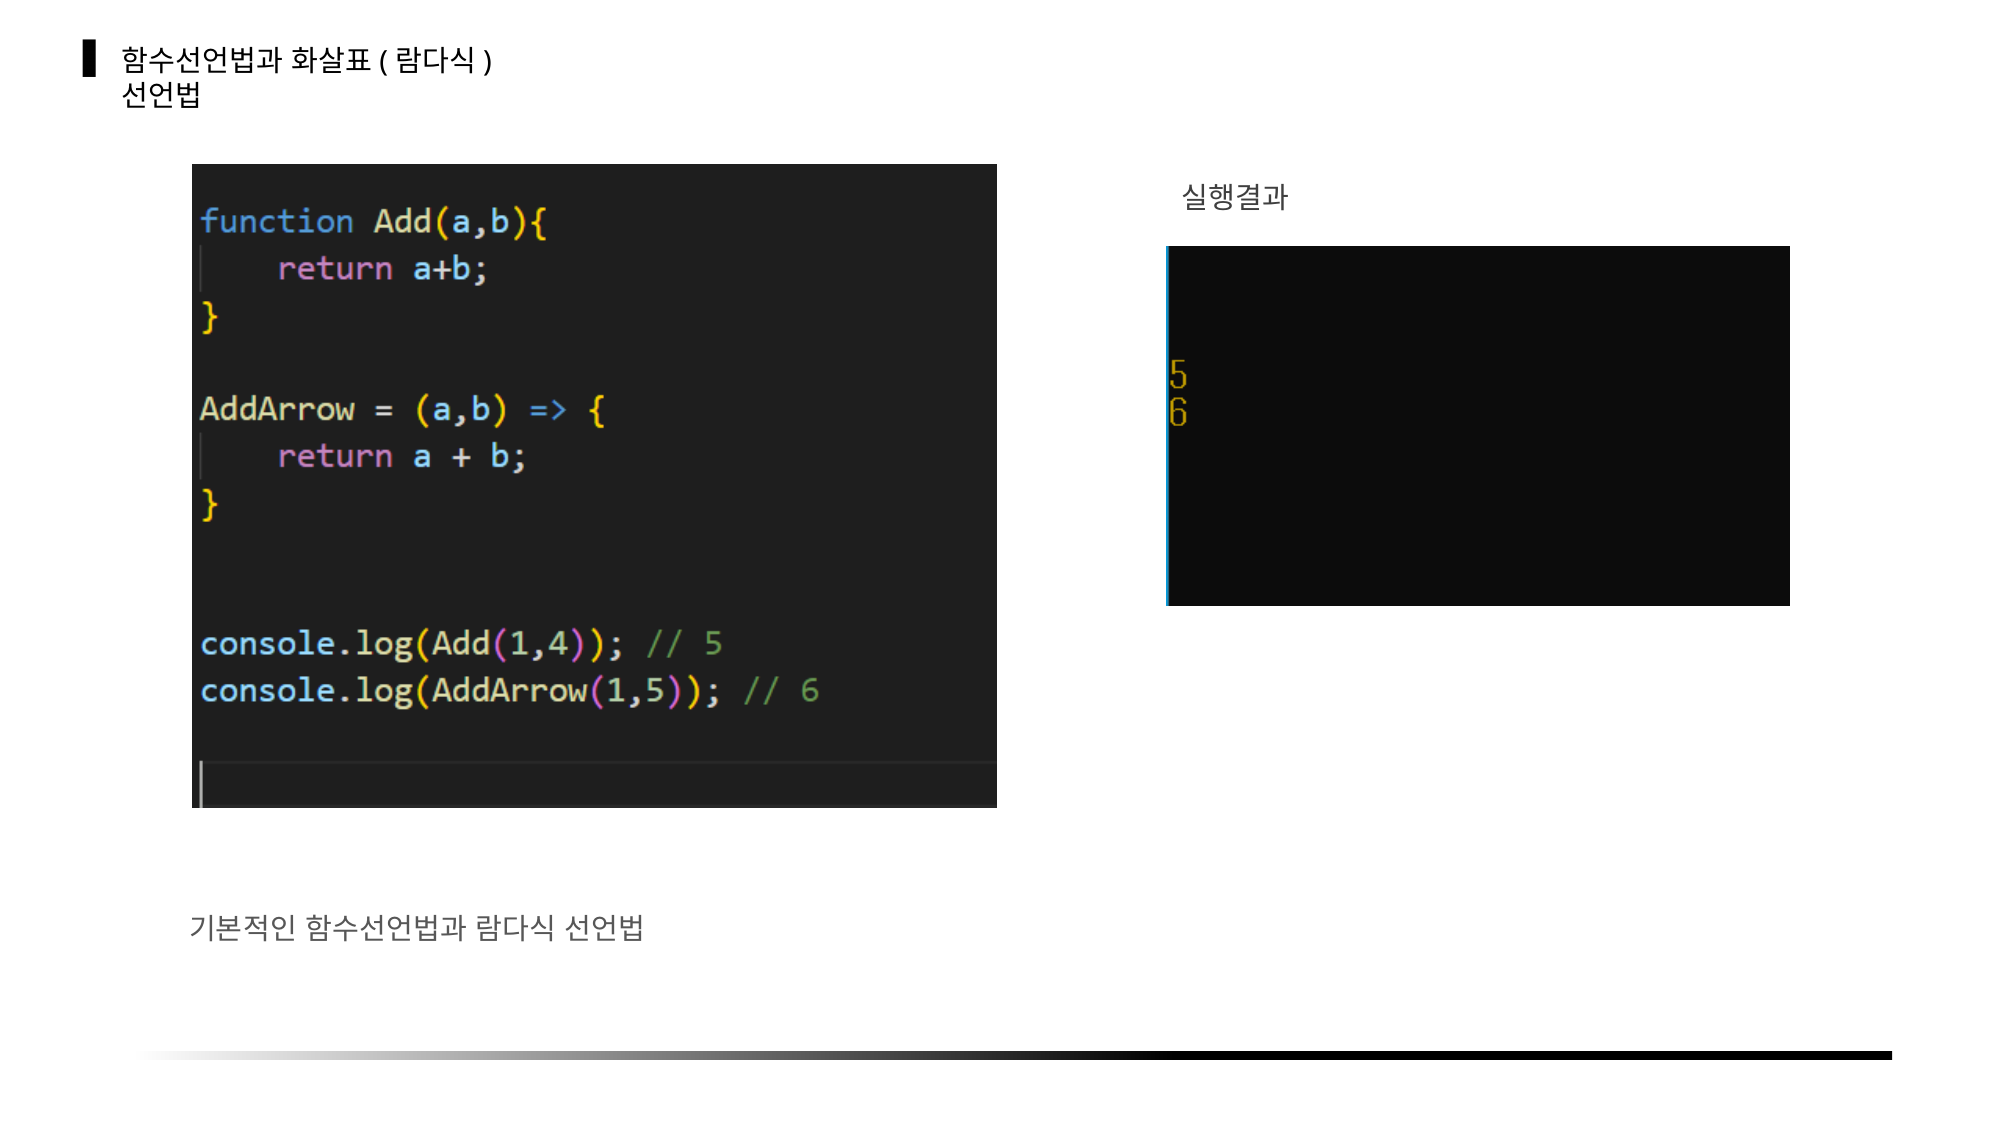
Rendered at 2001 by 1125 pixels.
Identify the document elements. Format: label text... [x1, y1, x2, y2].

picture [1168, 246, 1791, 606]
picture [83, 40, 96, 77]
text_box 실행결과 [1166, 164, 2000, 229]
picture [192, 163, 997, 809]
text_box 함수선언법과 화살표(람다식) 선언법 [106, 34, 595, 120]
text_box 기본적인 함수선언법과 람다식 선언법 [174, 895, 1460, 961]
